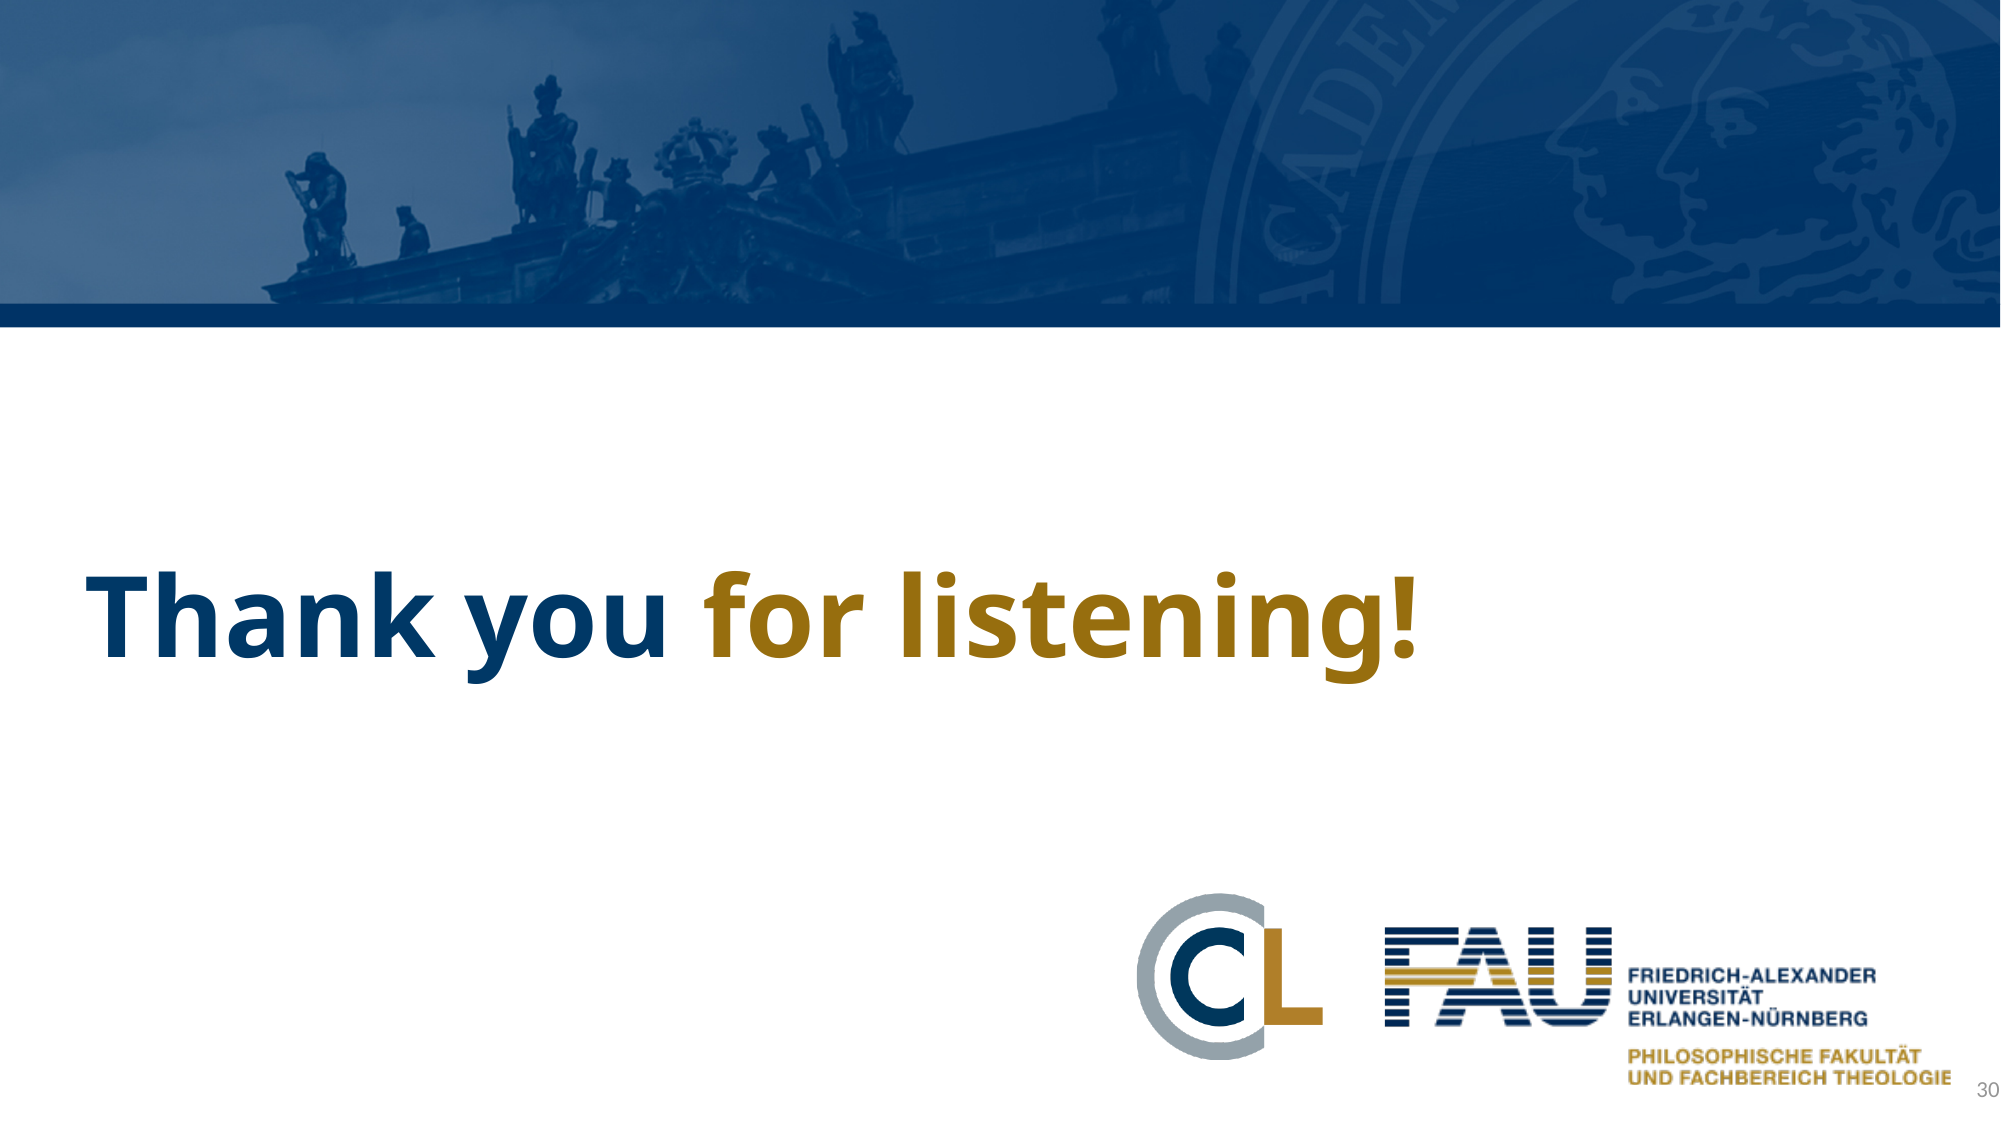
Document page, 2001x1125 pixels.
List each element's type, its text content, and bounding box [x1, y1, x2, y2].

slide_number 30 [1901, 1051, 2000, 1125]
picture [0, 0, 2001, 303]
title Thank you for listening! [85, 532, 1917, 681]
